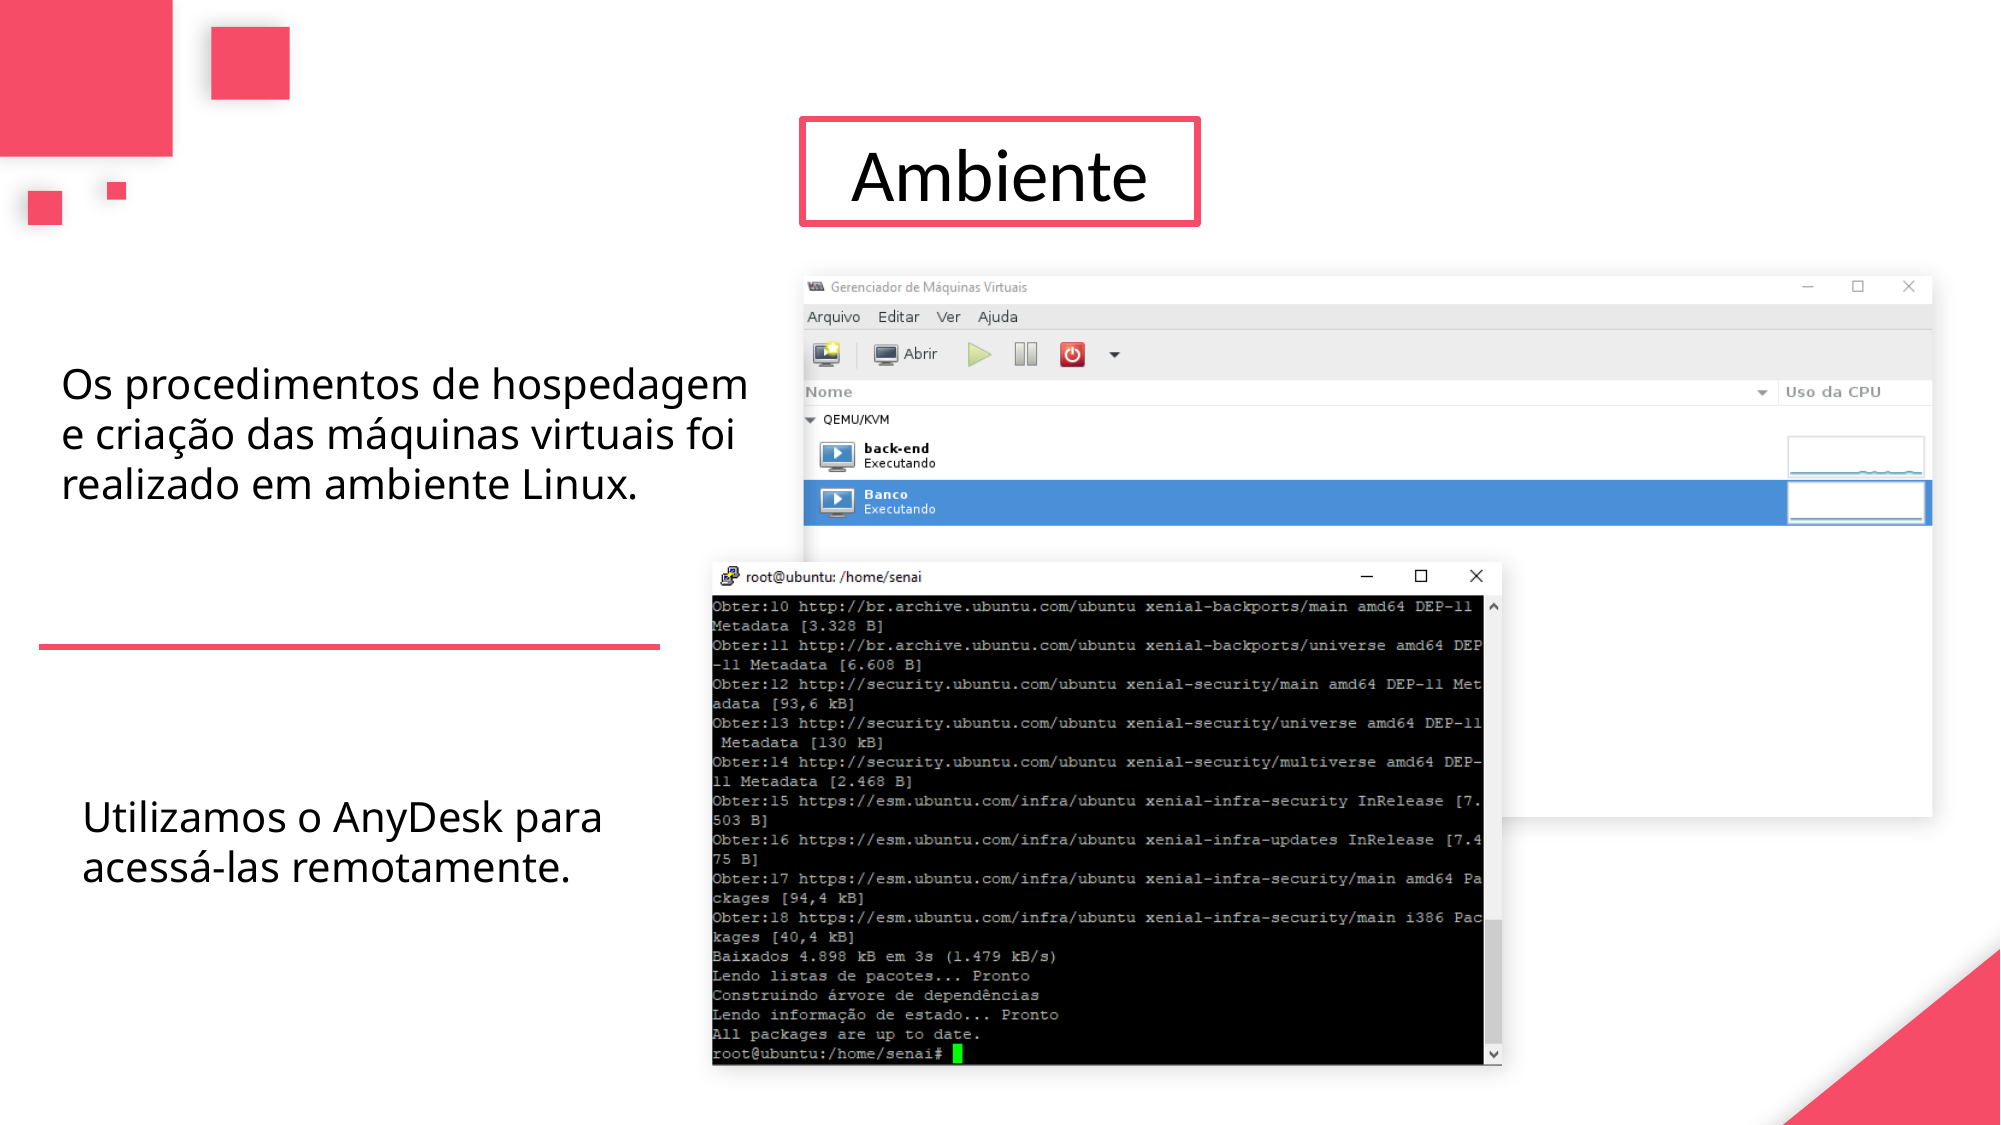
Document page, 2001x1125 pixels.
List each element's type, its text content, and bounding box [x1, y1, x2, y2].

text_box [0, 0, 174, 158]
text_box Os procedimentos de hospedagem e criação das máquinas virtuais foi realizado em ambiente Linux. [46, 350, 766, 515]
text_box [210, 26, 291, 101]
text_box [106, 181, 127, 201]
picture [712, 276, 1933, 1066]
text_box Ambiente [802, 118, 1198, 224]
text_box [1781, 947, 2000, 1125]
text_box [27, 190, 63, 226]
text_box Utilizamos o AnyDesk para acessá-las remotamente. [67, 783, 660, 899]
